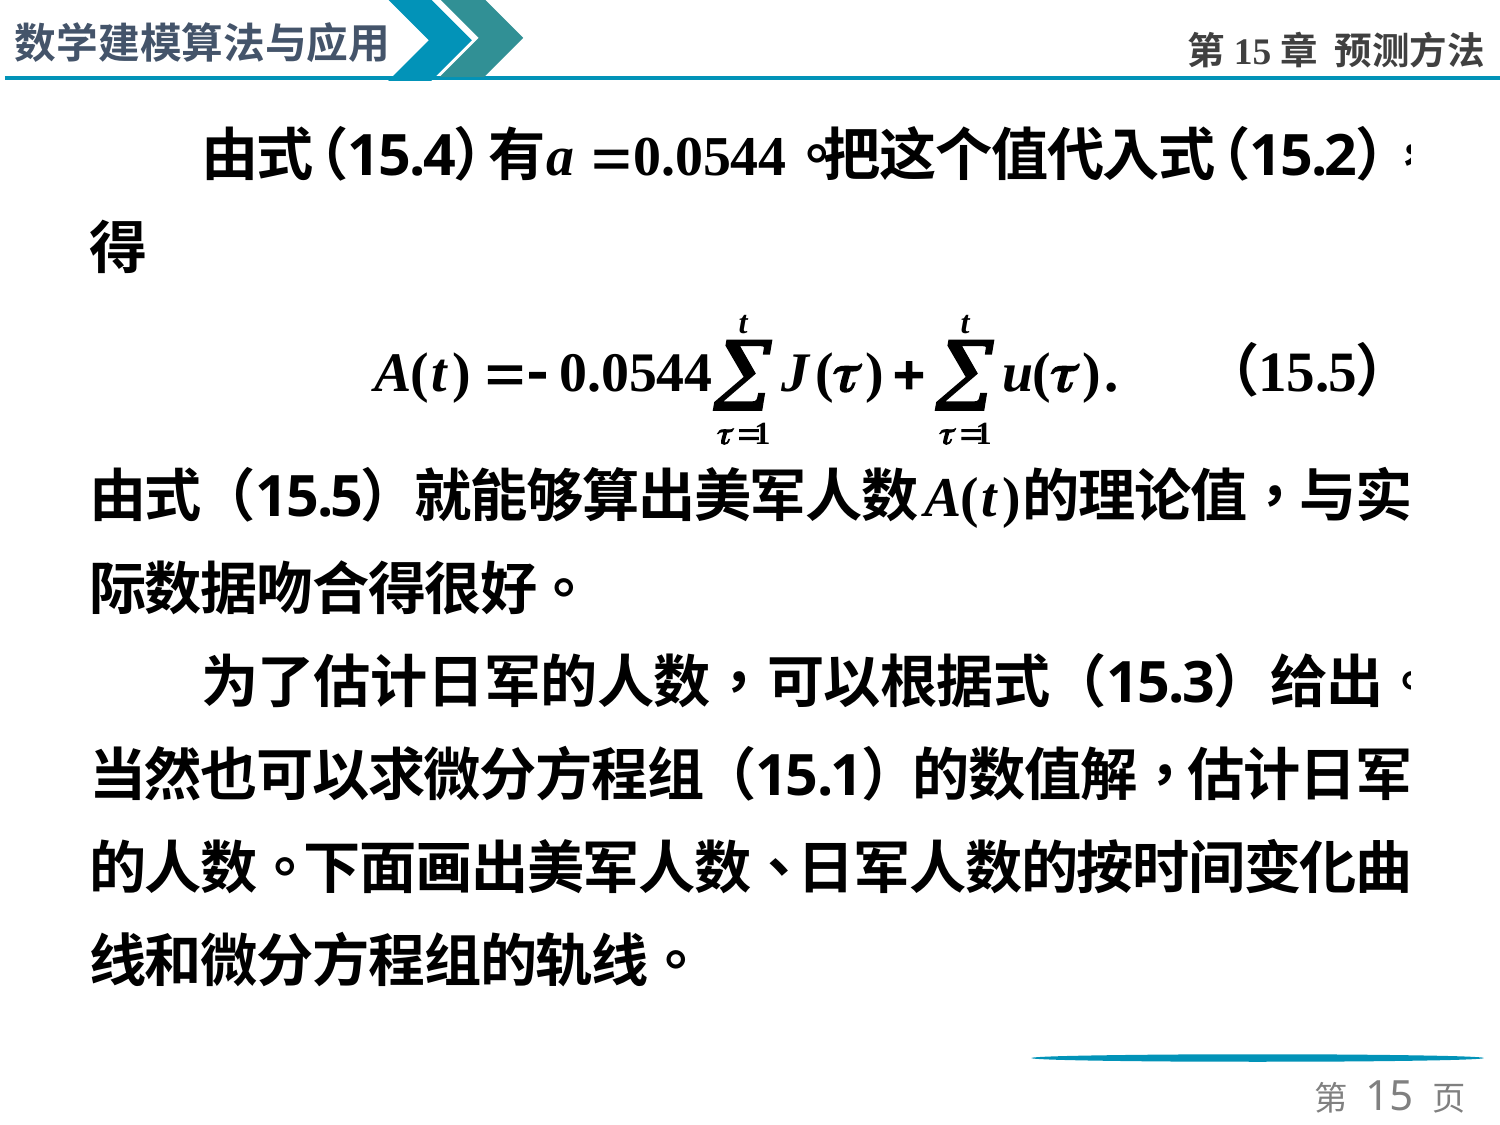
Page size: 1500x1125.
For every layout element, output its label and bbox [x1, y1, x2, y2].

text_box [89, 112, 1411, 1013]
